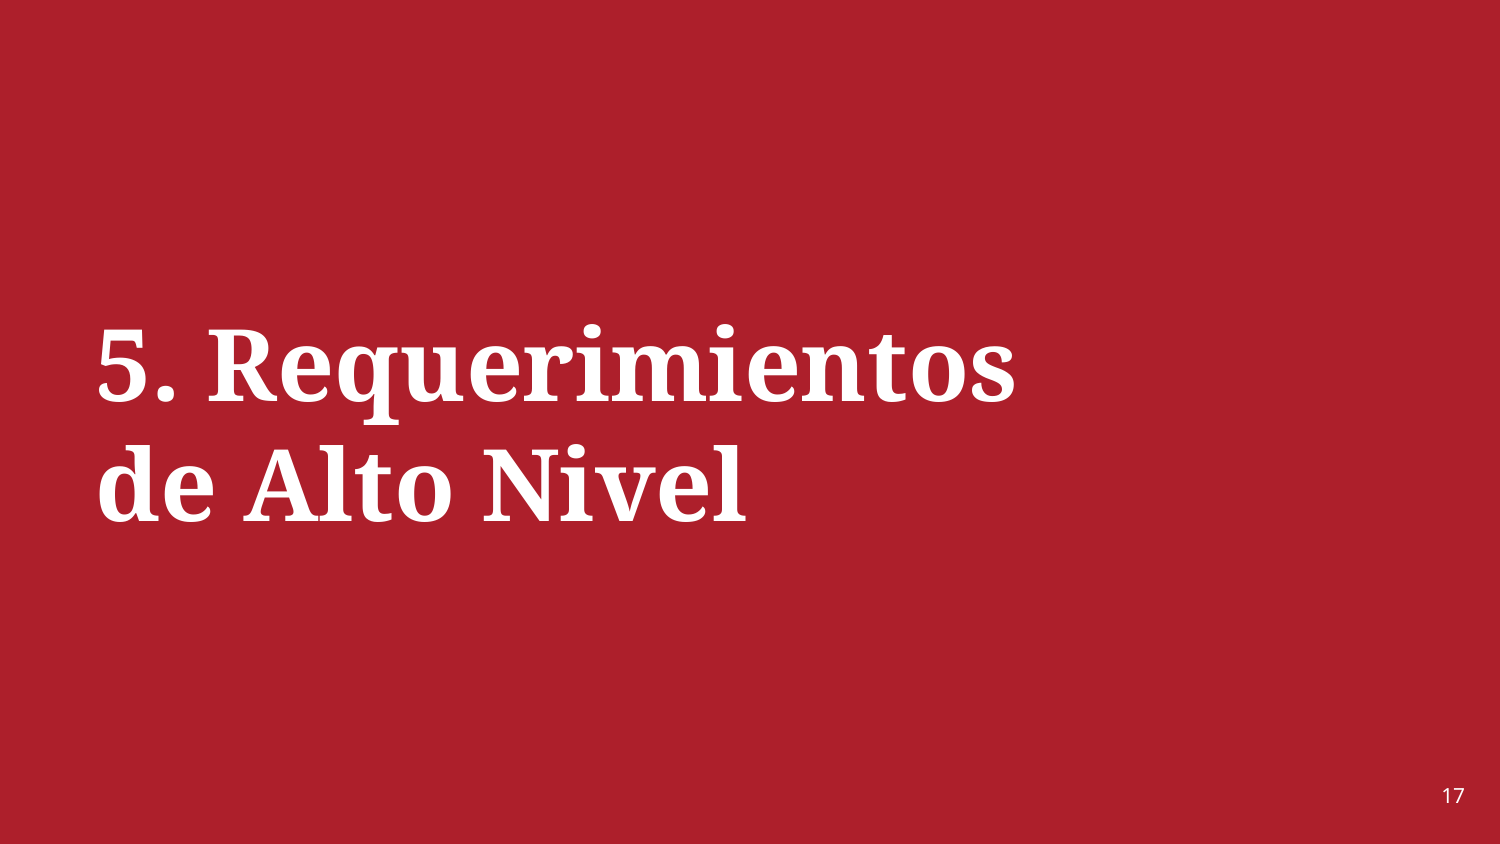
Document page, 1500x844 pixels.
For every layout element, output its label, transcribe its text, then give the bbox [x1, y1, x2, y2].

title 5. Requerimientos de Alto Nivel [80, 86, 1160, 758]
slide_number 17 [1389, 764, 1480, 830]
